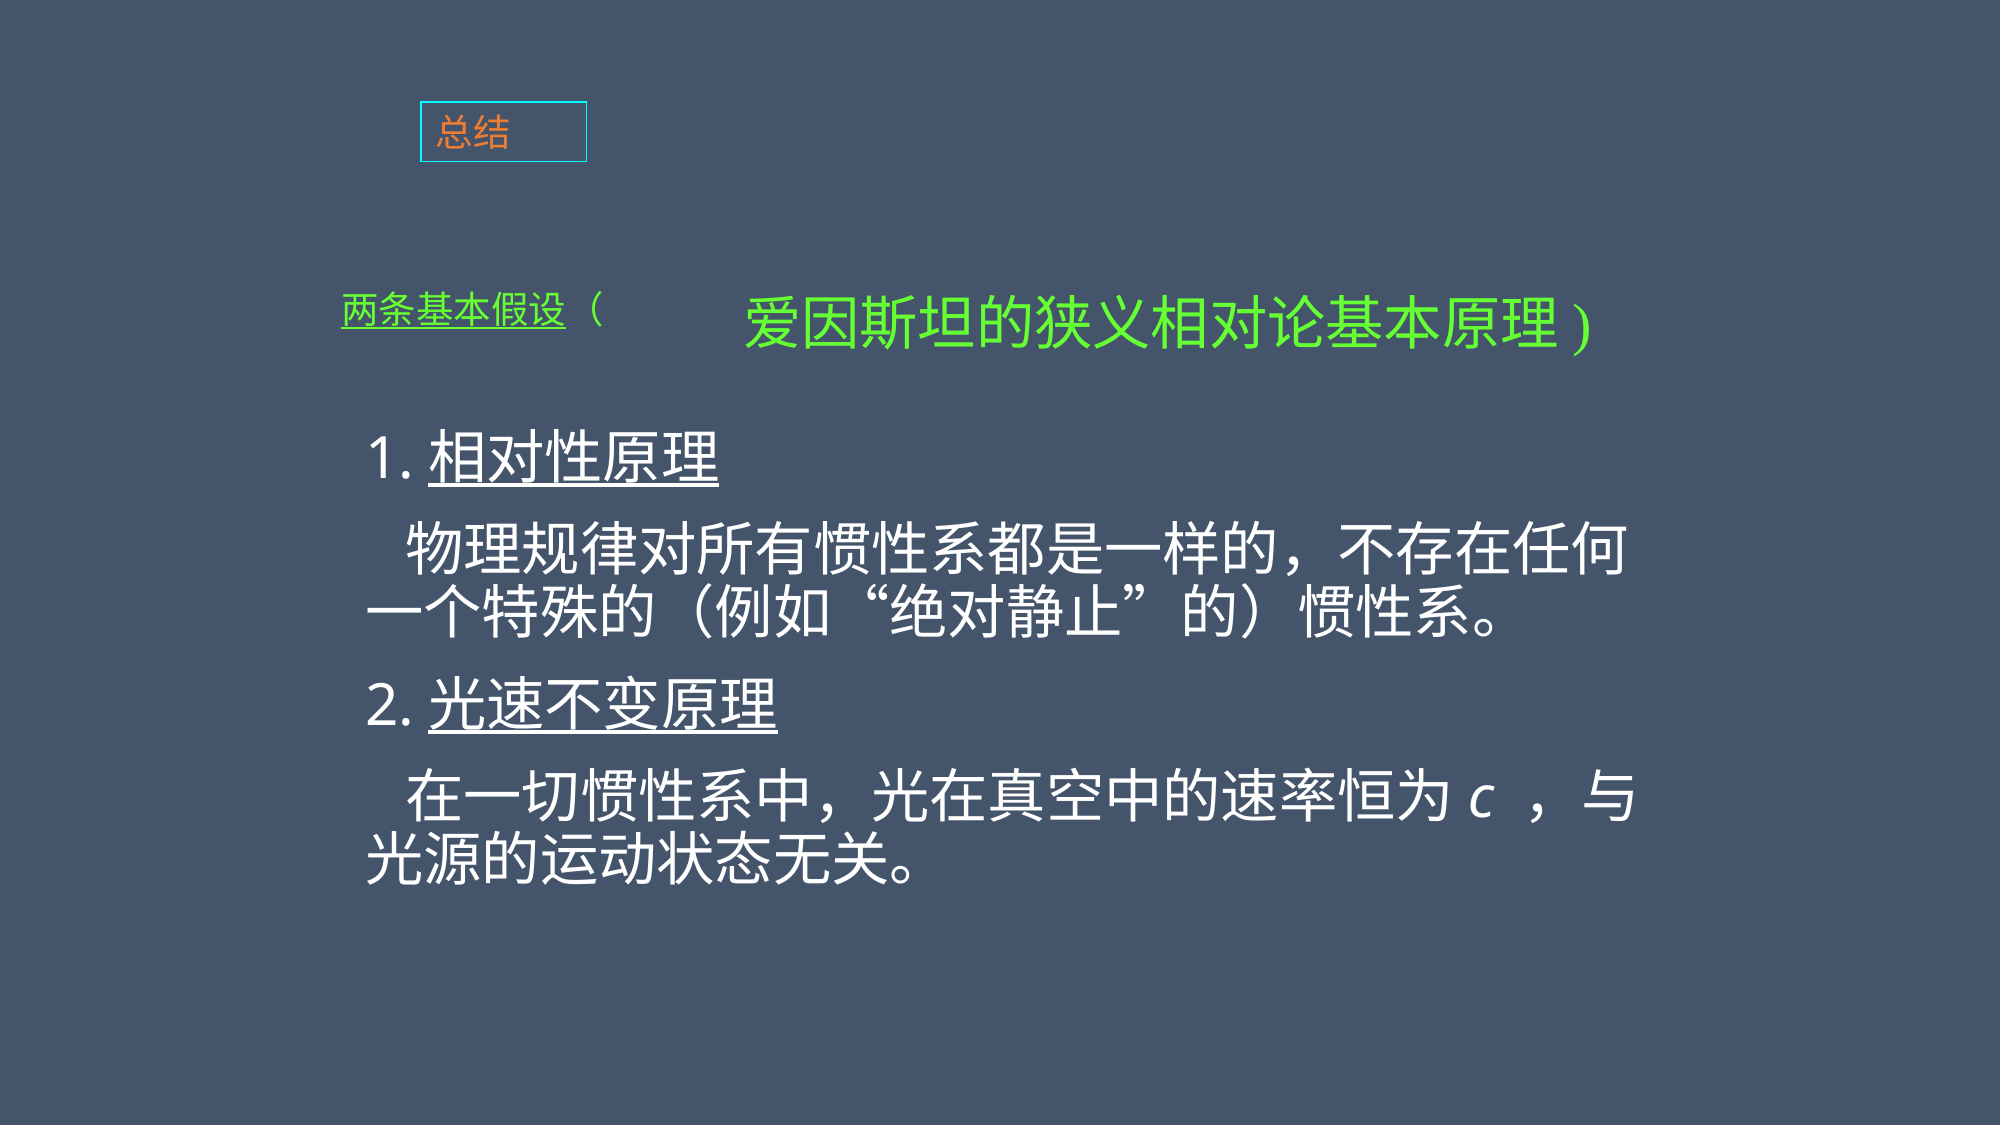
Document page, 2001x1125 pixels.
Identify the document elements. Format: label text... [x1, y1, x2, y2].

text_box 总结 [421, 101, 587, 162]
text_box 爱因斯坦的狭义相对论基本原理) [728, 278, 1666, 364]
text_box 1.相对性原理 物理规律对所有惯性系都是一样的，不存在任何一个特殊的（例如“绝对静止”的）惯性系。 2.光速不变原理 在一切惯性系中，光在真空中的速率恒为c ，与光源的运动状态无关。 [350, 420, 1676, 902]
text_box 两条基本假设（ [326, 278, 728, 339]
